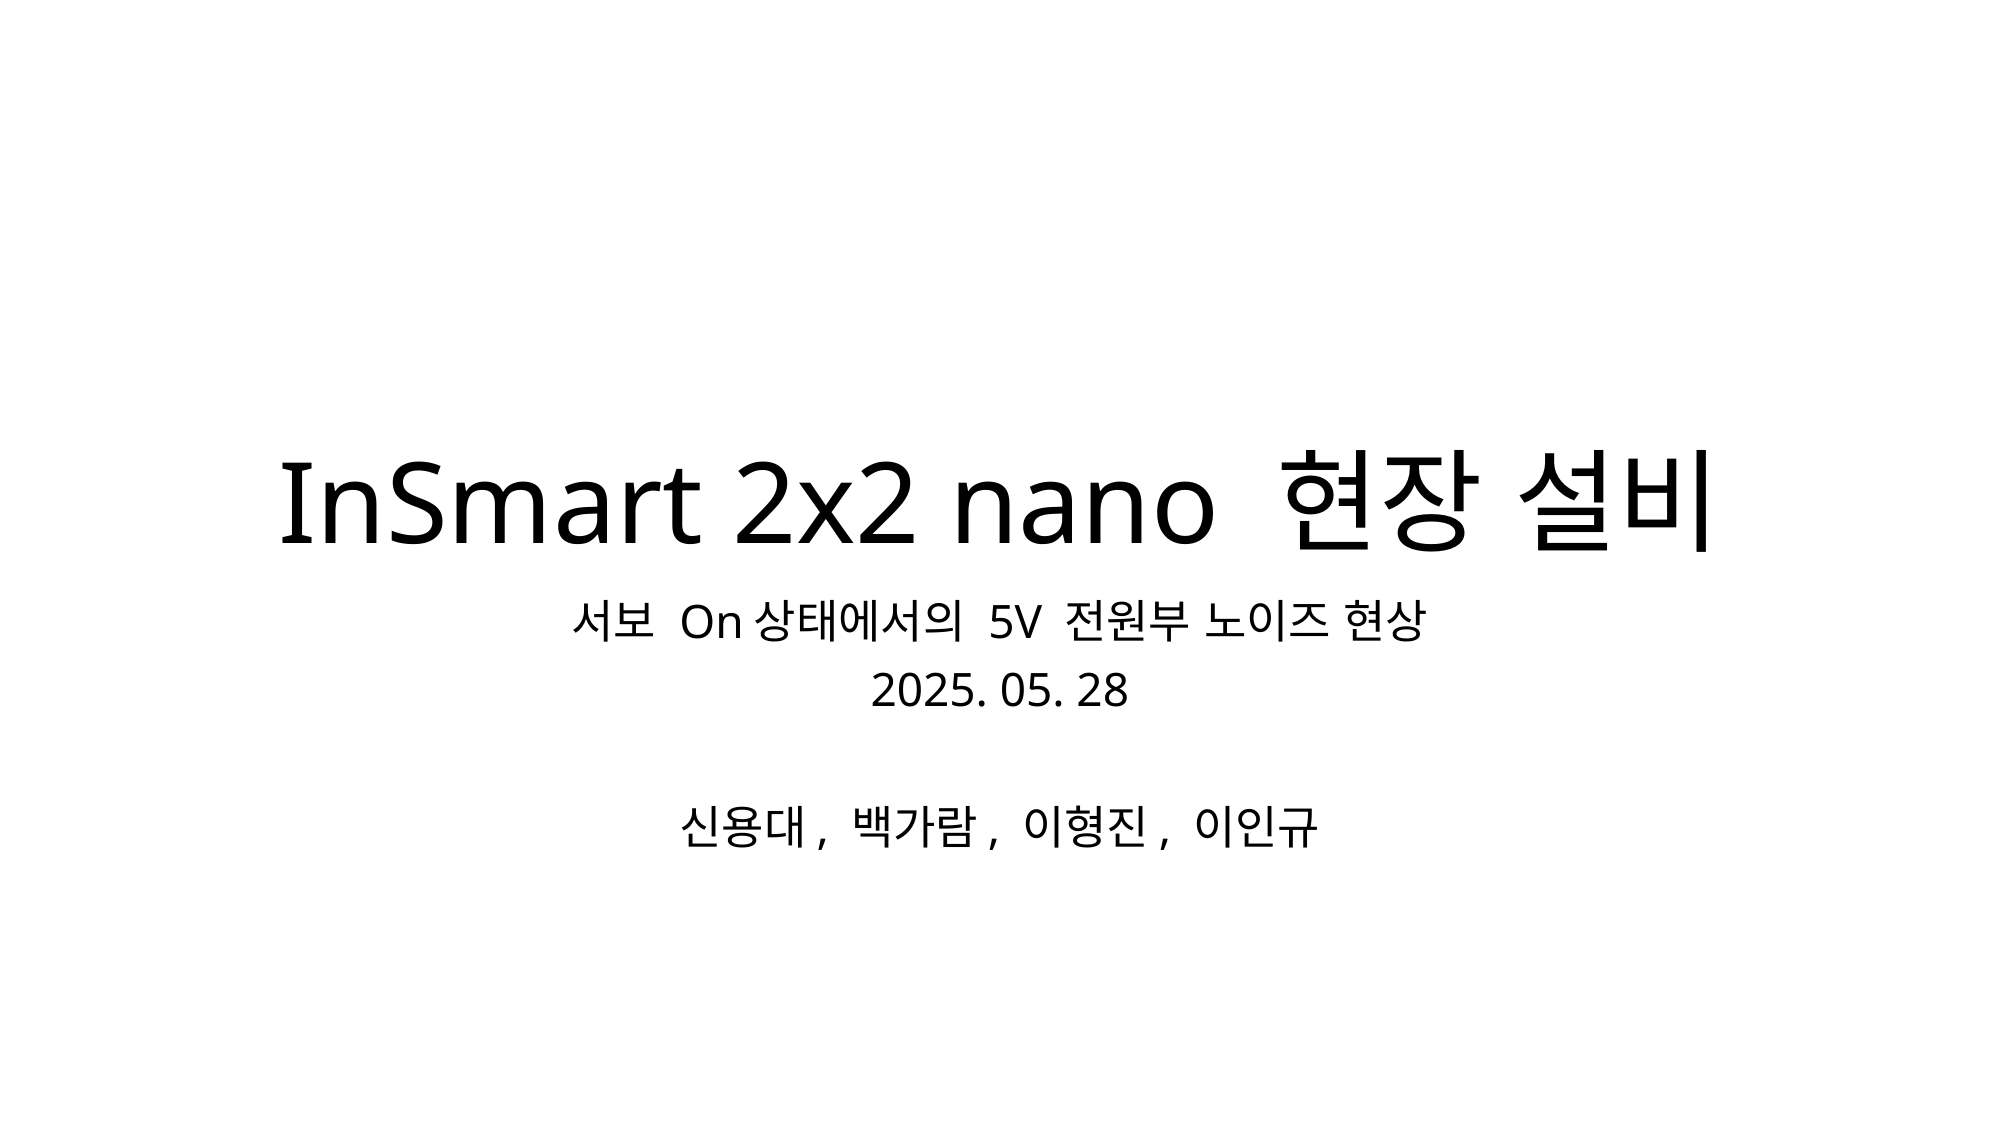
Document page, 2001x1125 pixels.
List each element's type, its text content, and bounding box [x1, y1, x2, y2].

subtitle 서보 On상태에서의 5V 전원부 노이즈 현상 2025. 05. 28 신용대, 백가람, 이형진, 이인규 [249, 590, 1750, 863]
title InSmart 2x2 nano 현장 설비 [249, 184, 1750, 576]
